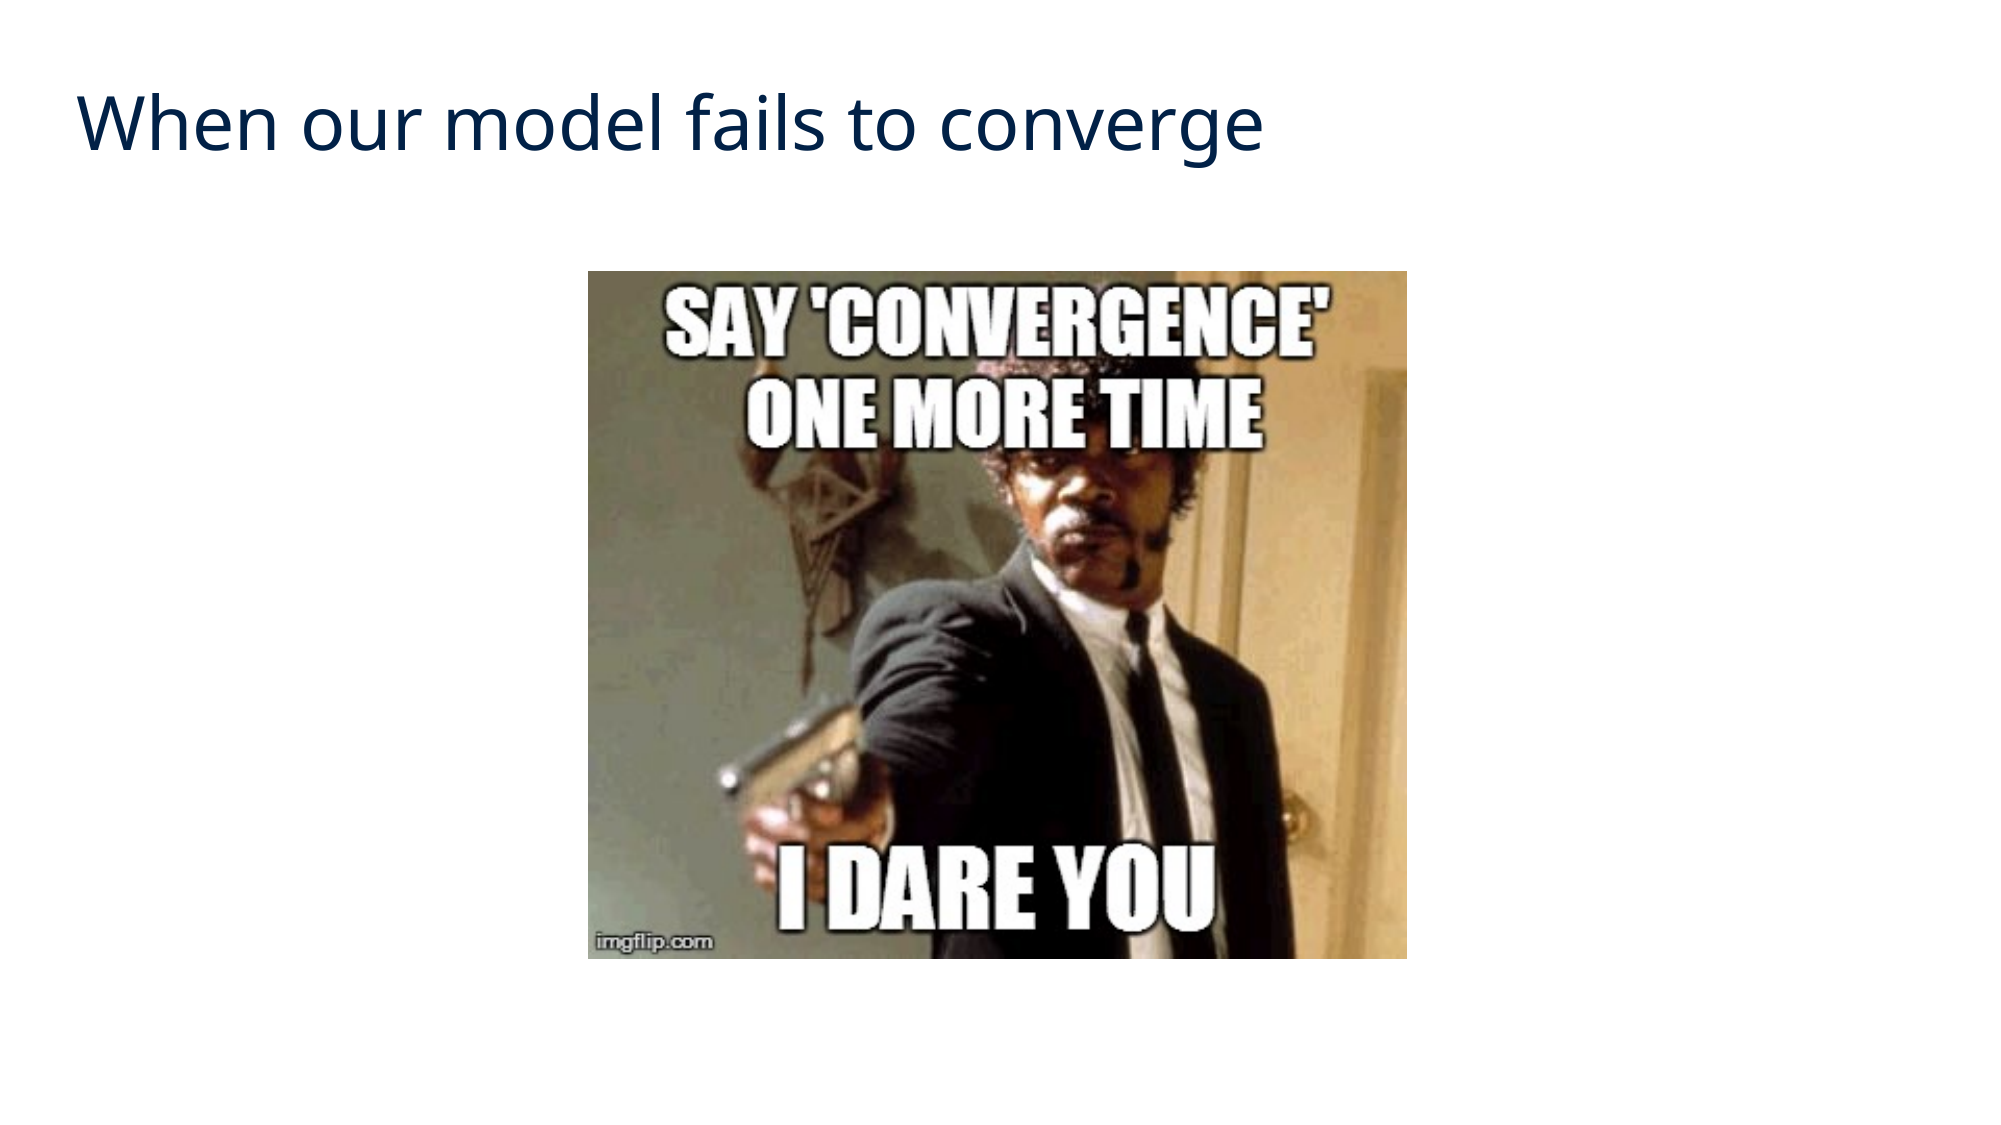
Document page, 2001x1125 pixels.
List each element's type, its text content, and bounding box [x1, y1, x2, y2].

title When our model fails to converge [61, 59, 1934, 194]
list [588, 271, 1407, 959]
